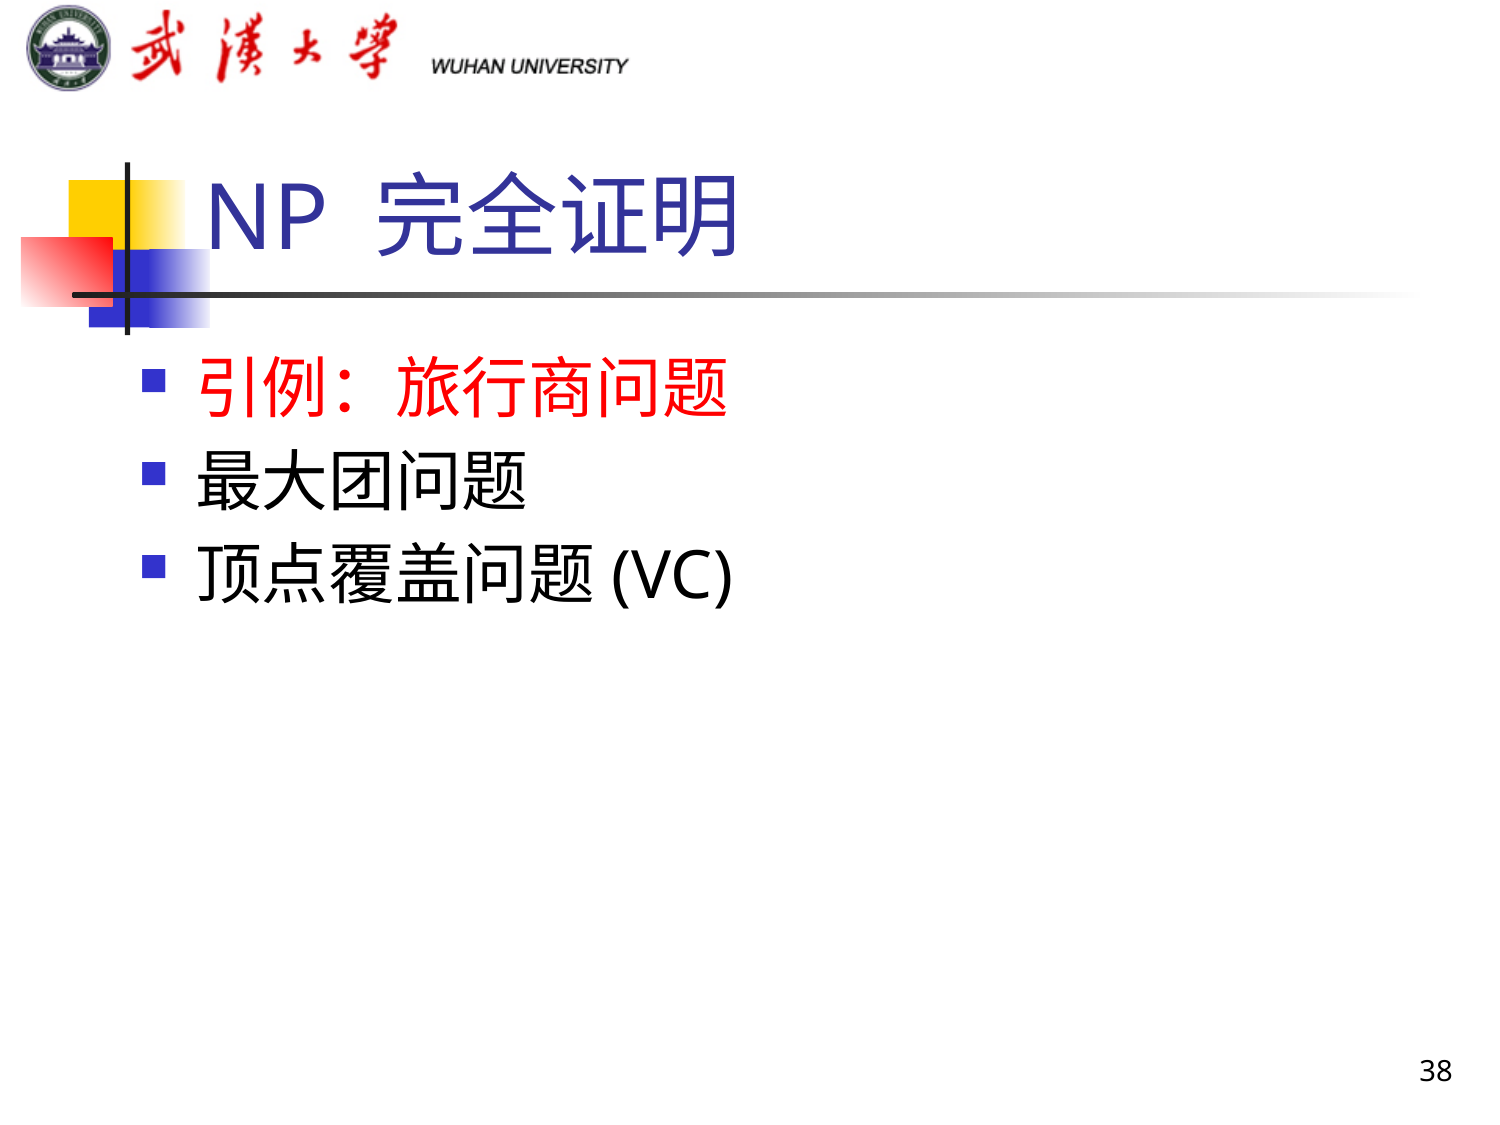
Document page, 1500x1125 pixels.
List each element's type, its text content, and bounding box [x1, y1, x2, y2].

list 引例：旅行商问题 最大团问题 顶点覆盖问题(VC) [123, 338, 1399, 1014]
slide_number 38 [1155, 1024, 1468, 1100]
picture [0, 0, 643, 93]
title NP 完全证明 [188, 35, 1468, 275]
